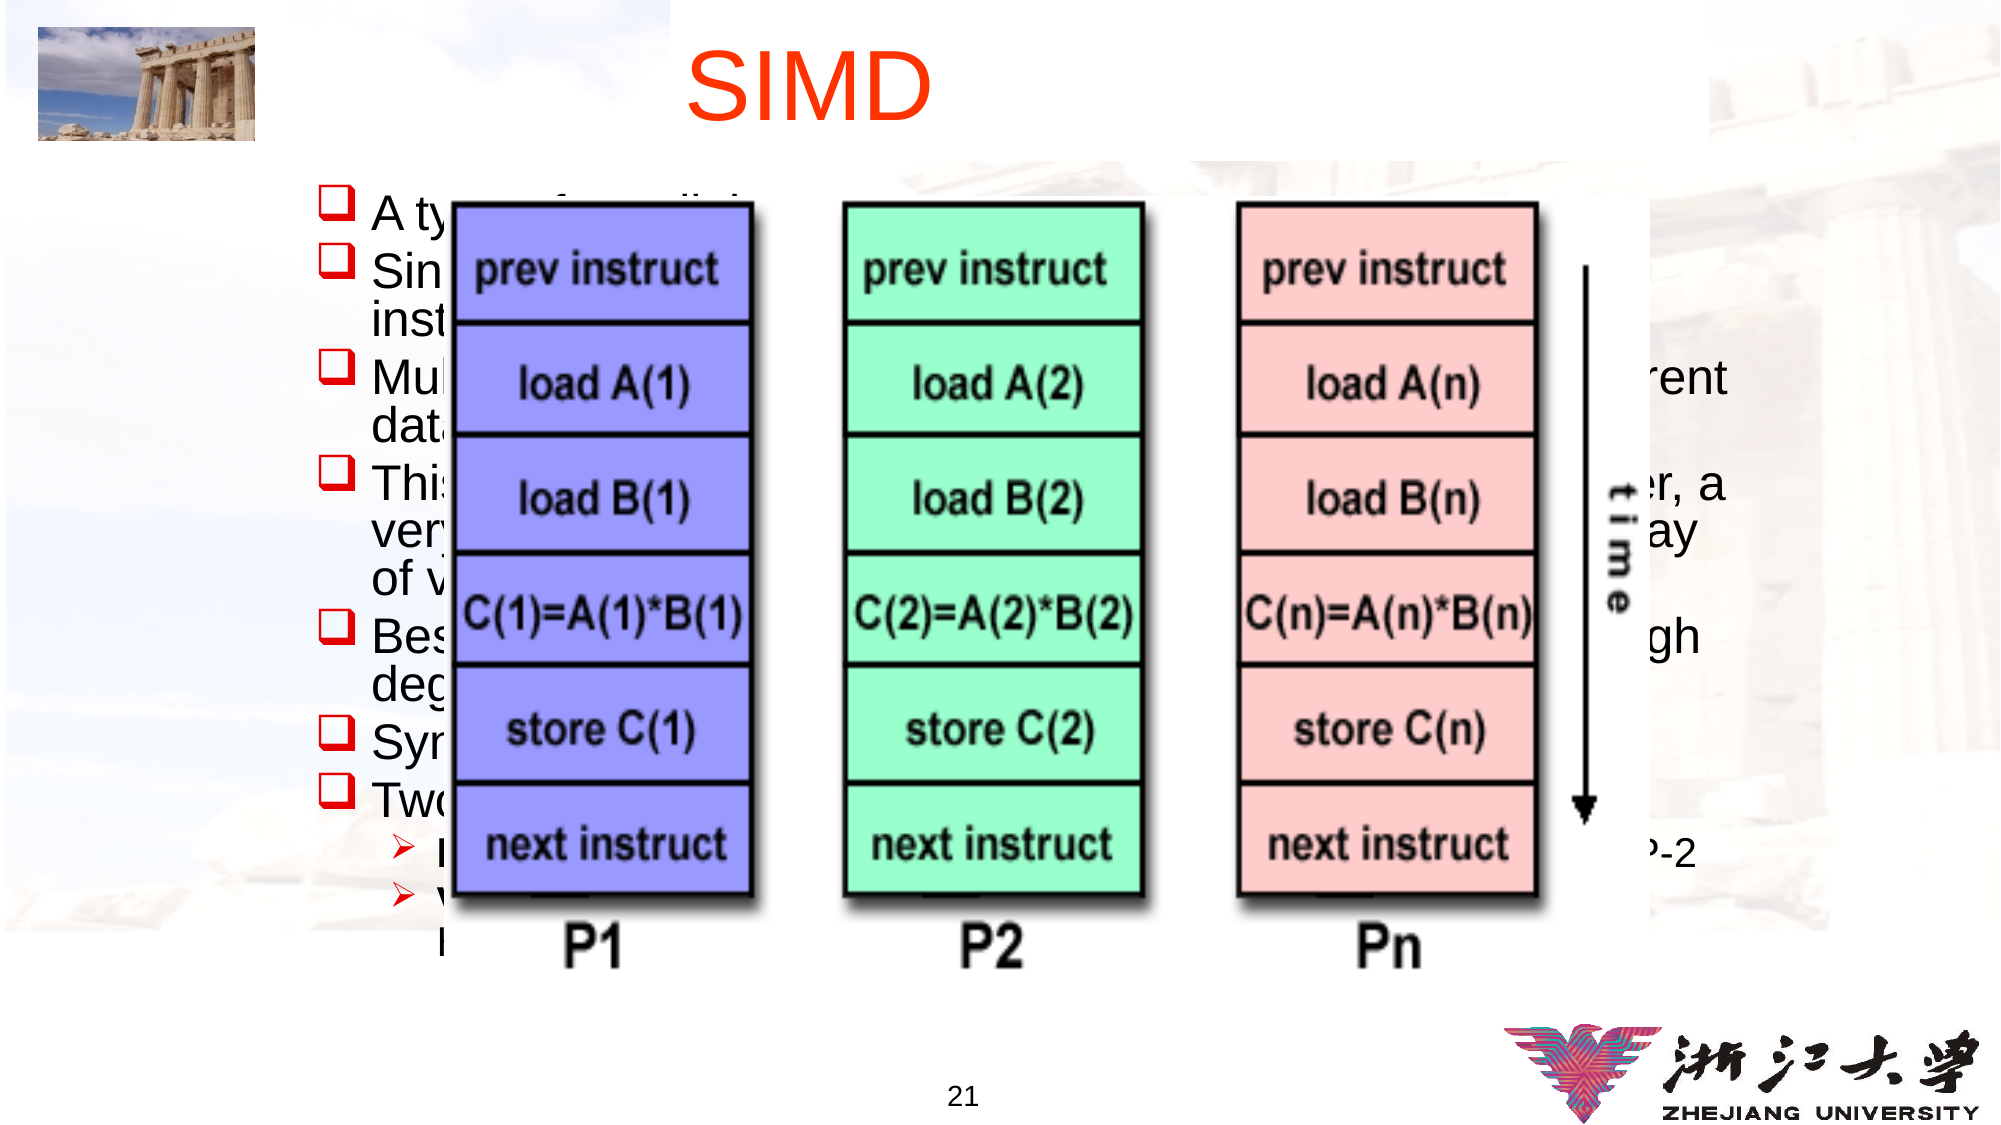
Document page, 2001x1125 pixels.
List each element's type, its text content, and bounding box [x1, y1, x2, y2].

picture [0, 0, 2001, 1125]
title SIMD [670, 0, 1709, 161]
list A type of parallel computer Single instruction: All processing units execute the same instruction at any given clock cycle Multiple data: Each processing unit can operate on a different data element This type of machine typically has an instruction dispatcher, a very high-bandwidth internal network, and a very large array of very small-capacity instruction units. Best suited for specialized problems characterized by a high degree of regularity,such as image processing. Synchronous (lockstep) and deterministic execution Two varieties: Processor Arrays: Connection Machine CM-2, Maspar MP-1, MP-2 Vector Pipelines: IBM 9000, Cray C90, Fujitsu VP, NEC SX-2, Hitachi S820 [300, 184, 1750, 975]
